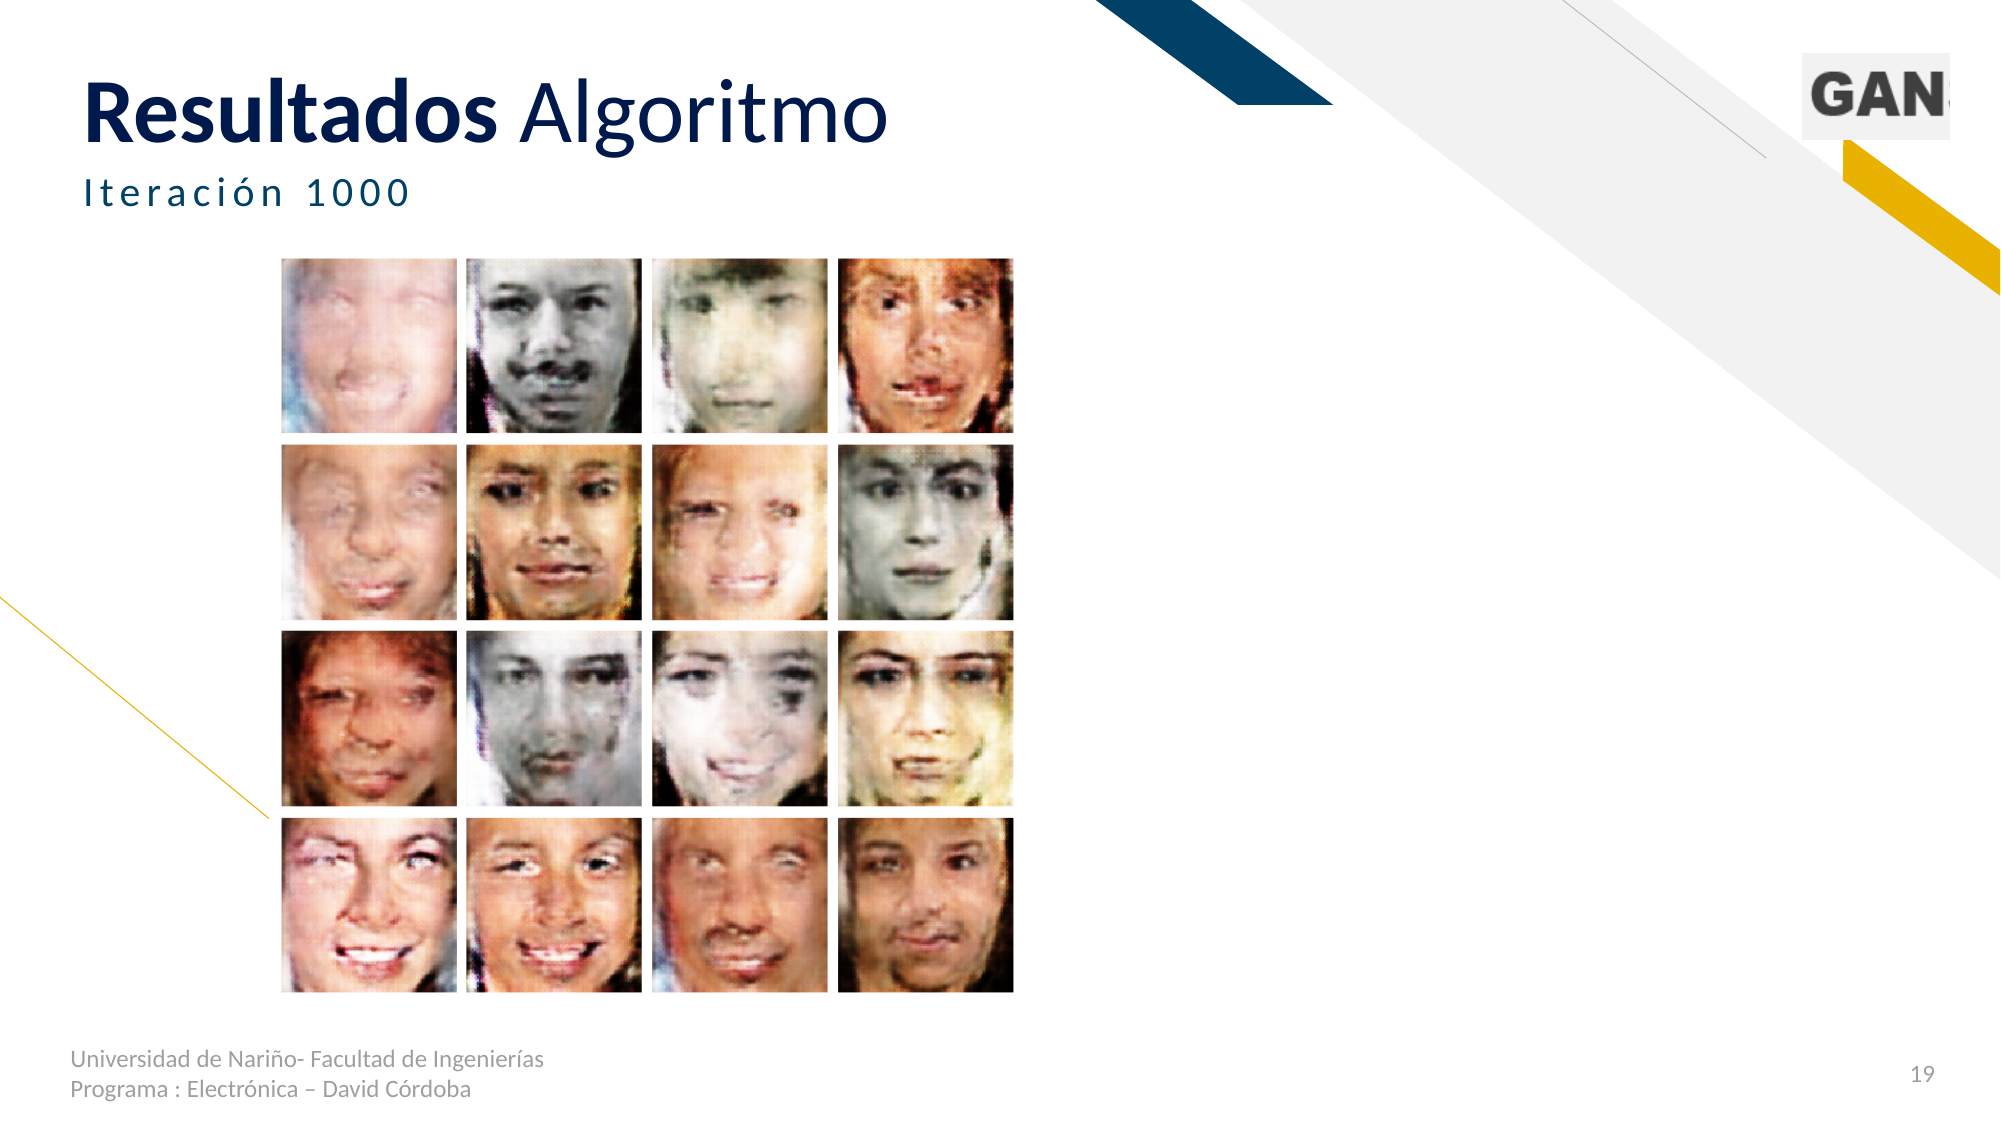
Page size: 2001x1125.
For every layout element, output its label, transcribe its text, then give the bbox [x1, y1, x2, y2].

picture [1802, 53, 1950, 140]
title Resultados Algoritmo [68, 31, 1194, 162]
slide_number 19 [1828, 1042, 1950, 1103]
footer Universidad de Nariño- Facultad de Ingenierías Programa : Electrónica – David Córdoba [55, 1042, 731, 1103]
list Iteración 1000 [68, 162, 1303, 357]
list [269, 247, 1025, 1004]
